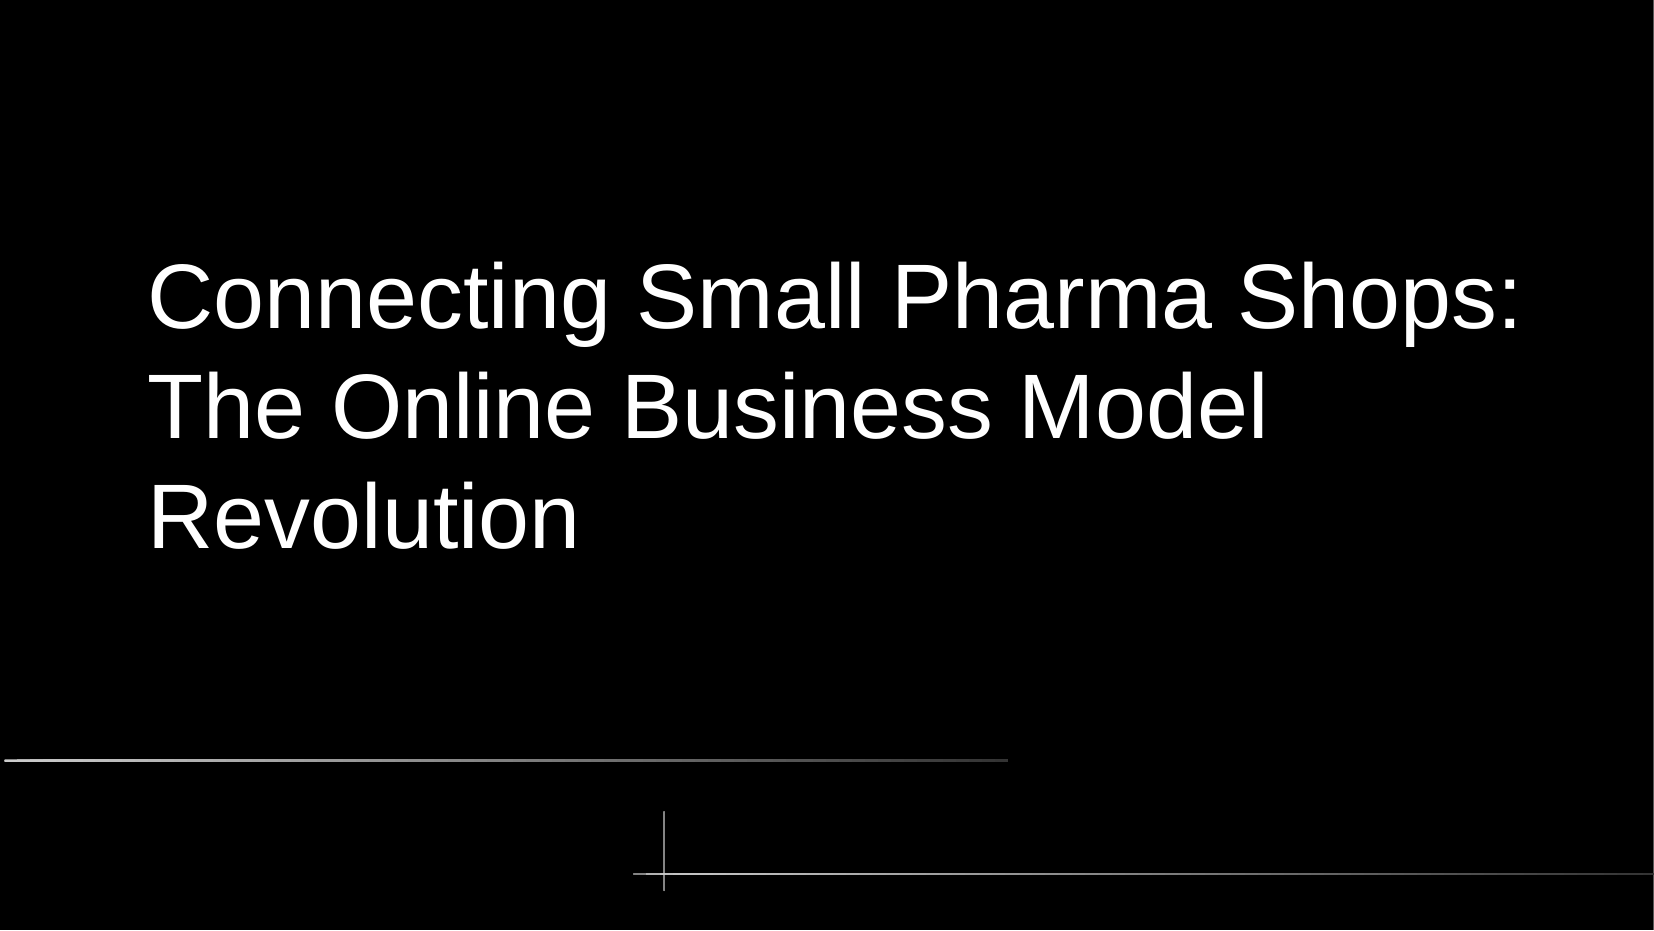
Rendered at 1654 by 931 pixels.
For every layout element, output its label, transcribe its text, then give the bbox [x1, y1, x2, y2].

title Connecting Small Pharma Shops: The Online Business Model Revolution [147, 248, 1624, 556]
